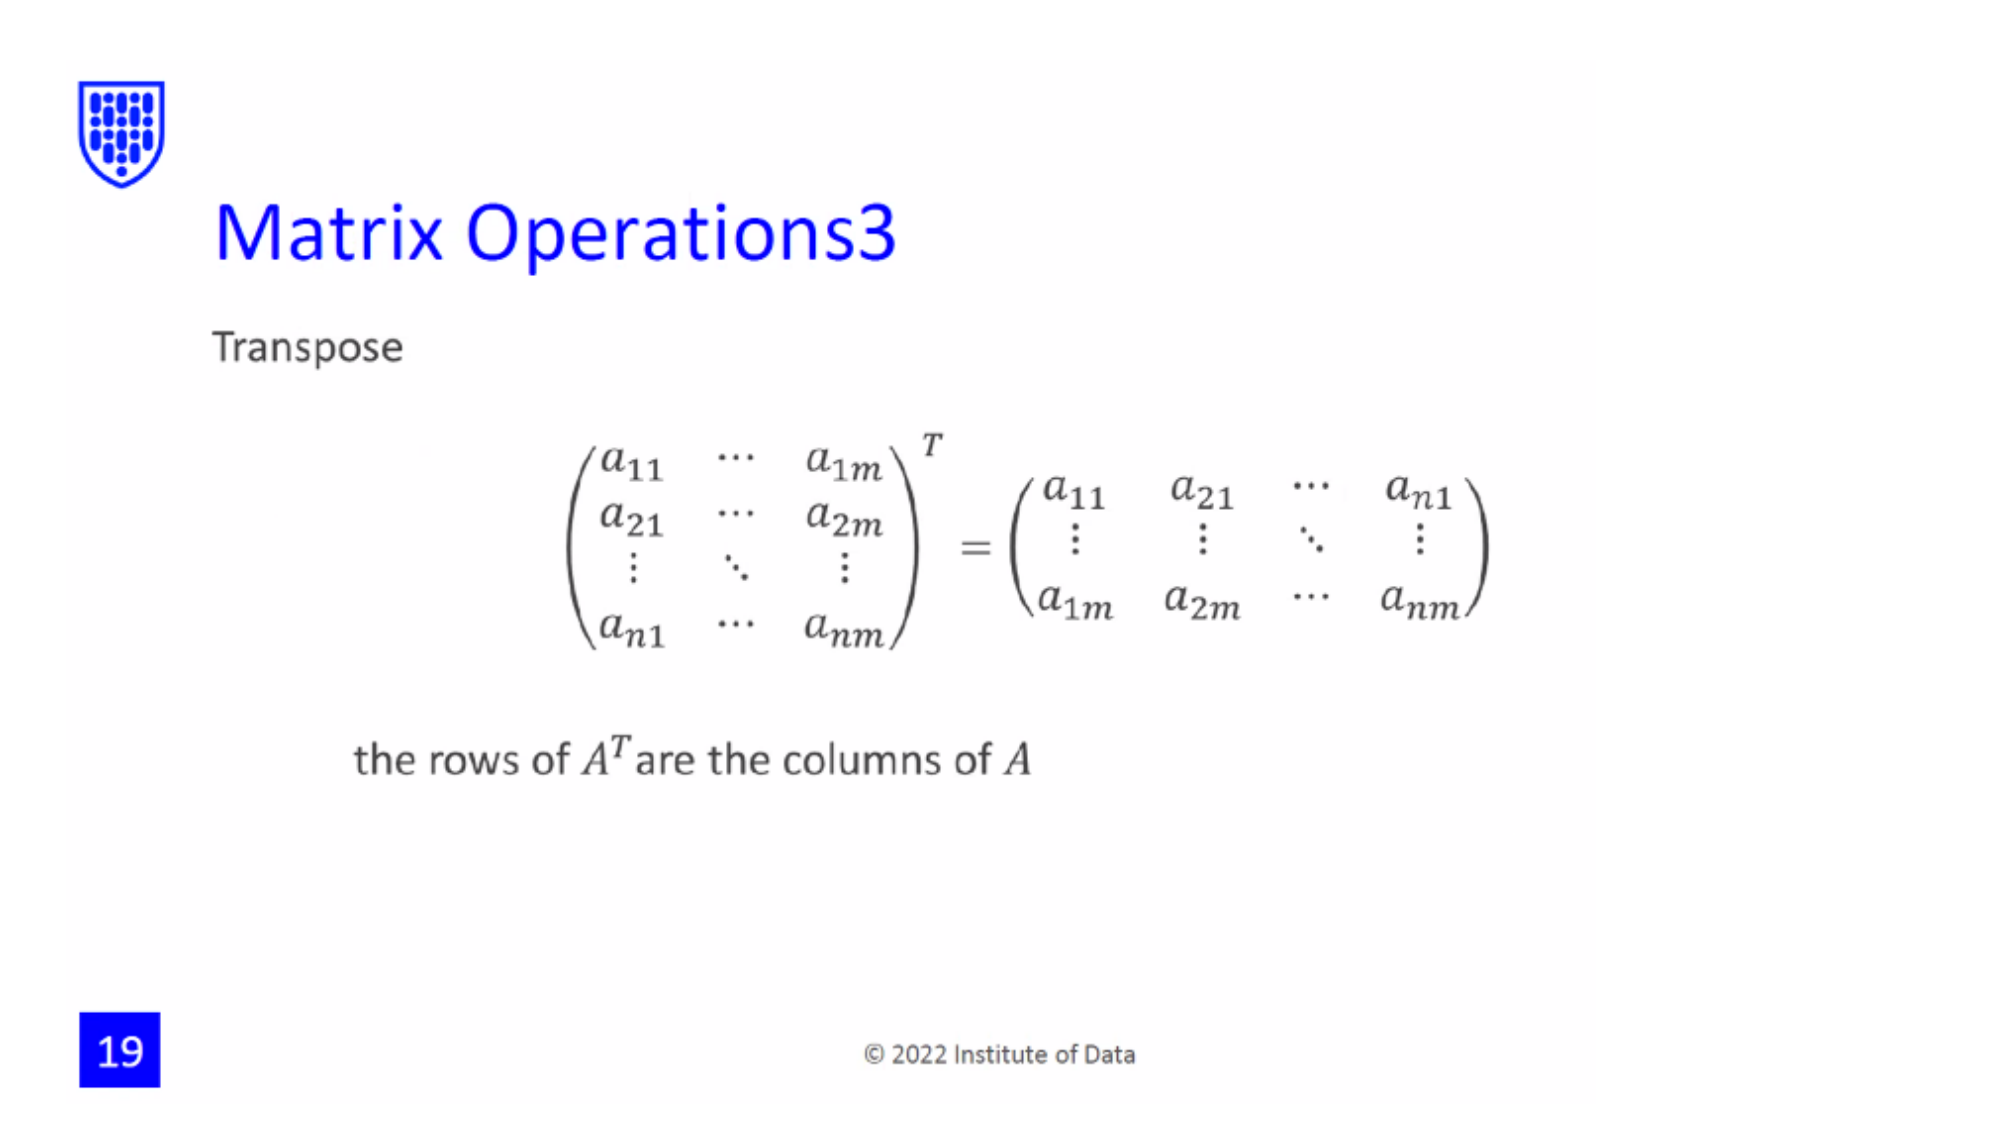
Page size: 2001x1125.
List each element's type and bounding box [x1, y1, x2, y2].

picture [65, 60, 1596, 1104]
